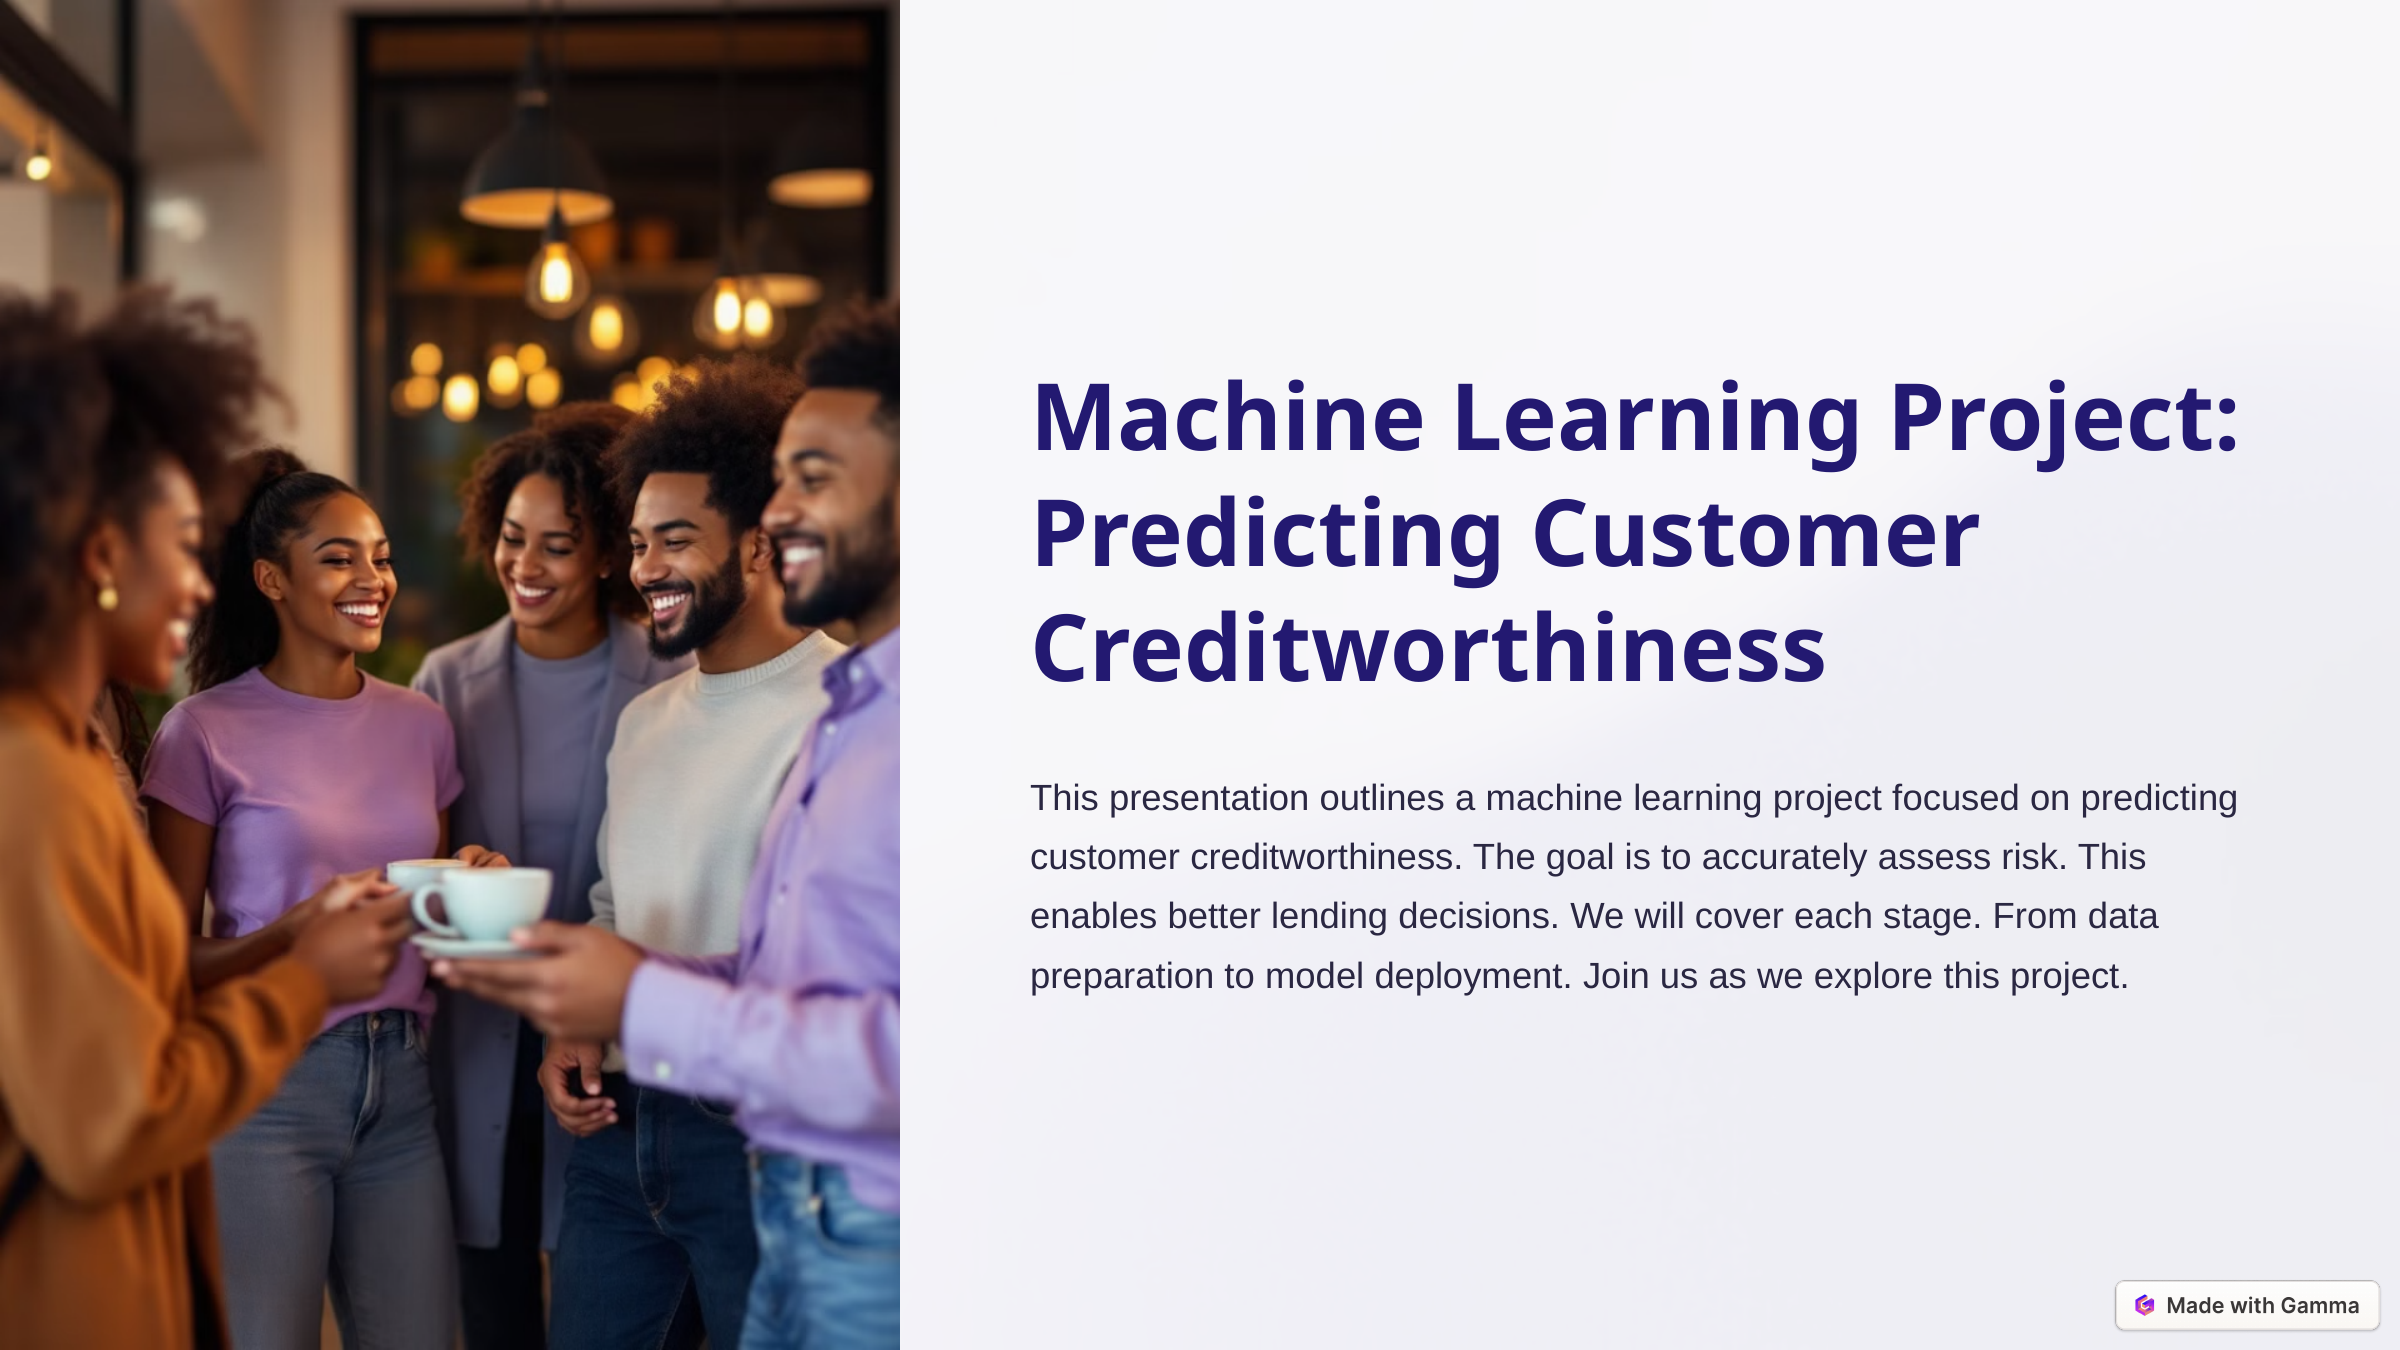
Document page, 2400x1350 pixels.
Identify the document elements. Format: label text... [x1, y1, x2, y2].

picture [0, 0, 900, 1350]
text_box Machine Learning Project: Predicting Customer Creditworthiness [1030, 353, 2270, 703]
text_box This presentation outlines a machine learning project focused on predicting customer creditworthiness. The goal is to accurately assess risk. This enables better lending decisions. We will cover each stage. From data preparation to model deployment. Join us as we explore this project. [1030, 758, 2270, 997]
picture [2106, 1271, 2389, 1339]
